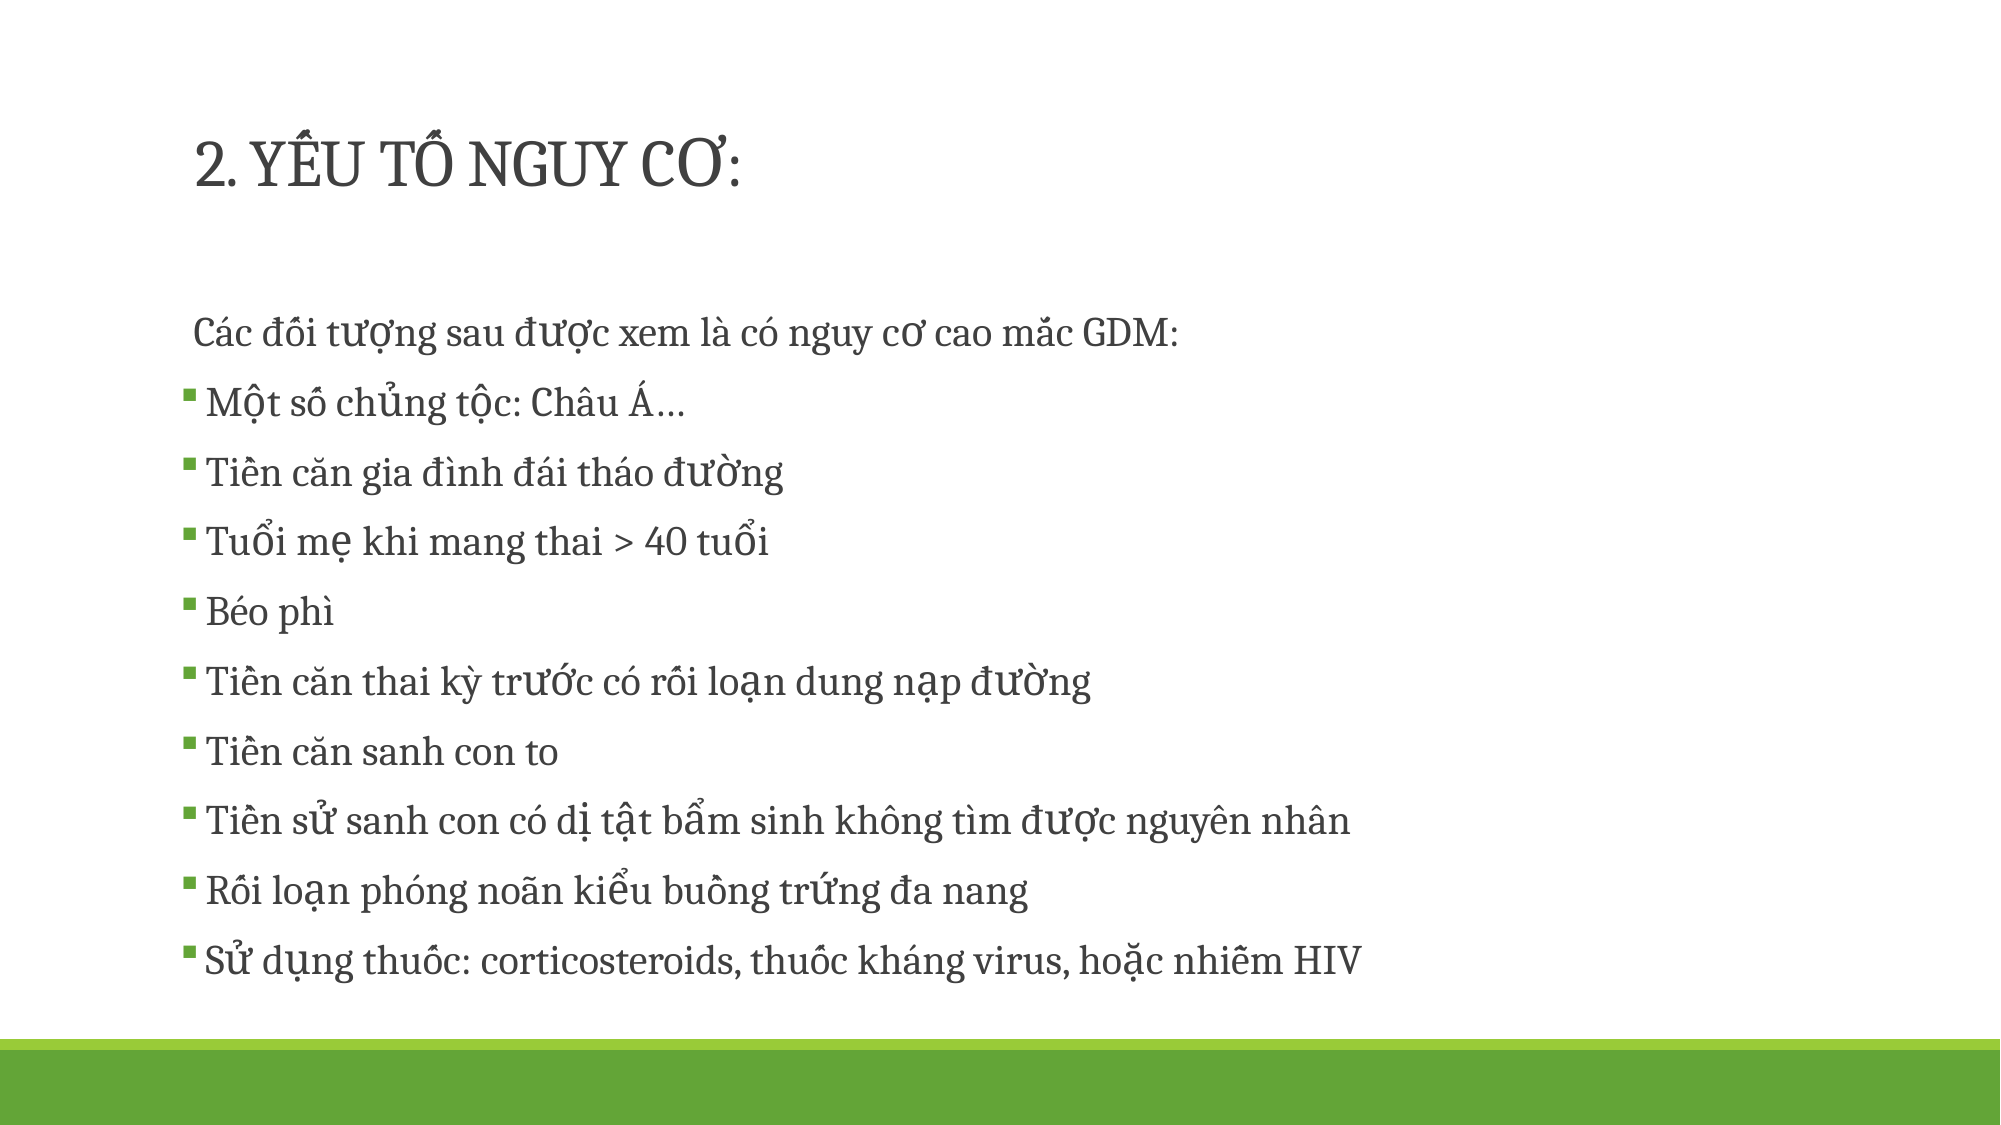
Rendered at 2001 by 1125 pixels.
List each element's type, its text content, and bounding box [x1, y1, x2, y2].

list Các đối tượng sau được xem là có nguy cơ cao mắc GDM: Một số chủng tộc: Châu Á… Tiền căn gia đình đái tháo đường Tuổi mẹ khi mang thai > 40 tuổi Béo phì Tiền căn thai kỳ trước có rối loạn dung nạp đường Tiền căn sanh con to Tiền sử sanh con có dị tật bẩm sinh không tìm được nguyên nhân Rối loạn phóng noãn kiểu buồng trứng đa nang Sử dụng thuốc: corticosteroids, thuốc kháng virus, hoặc nhiễm HIV [180, 302, 1830, 994]
title 2. YẾU TỐ NGUY CƠ: [180, 47, 1830, 285]
